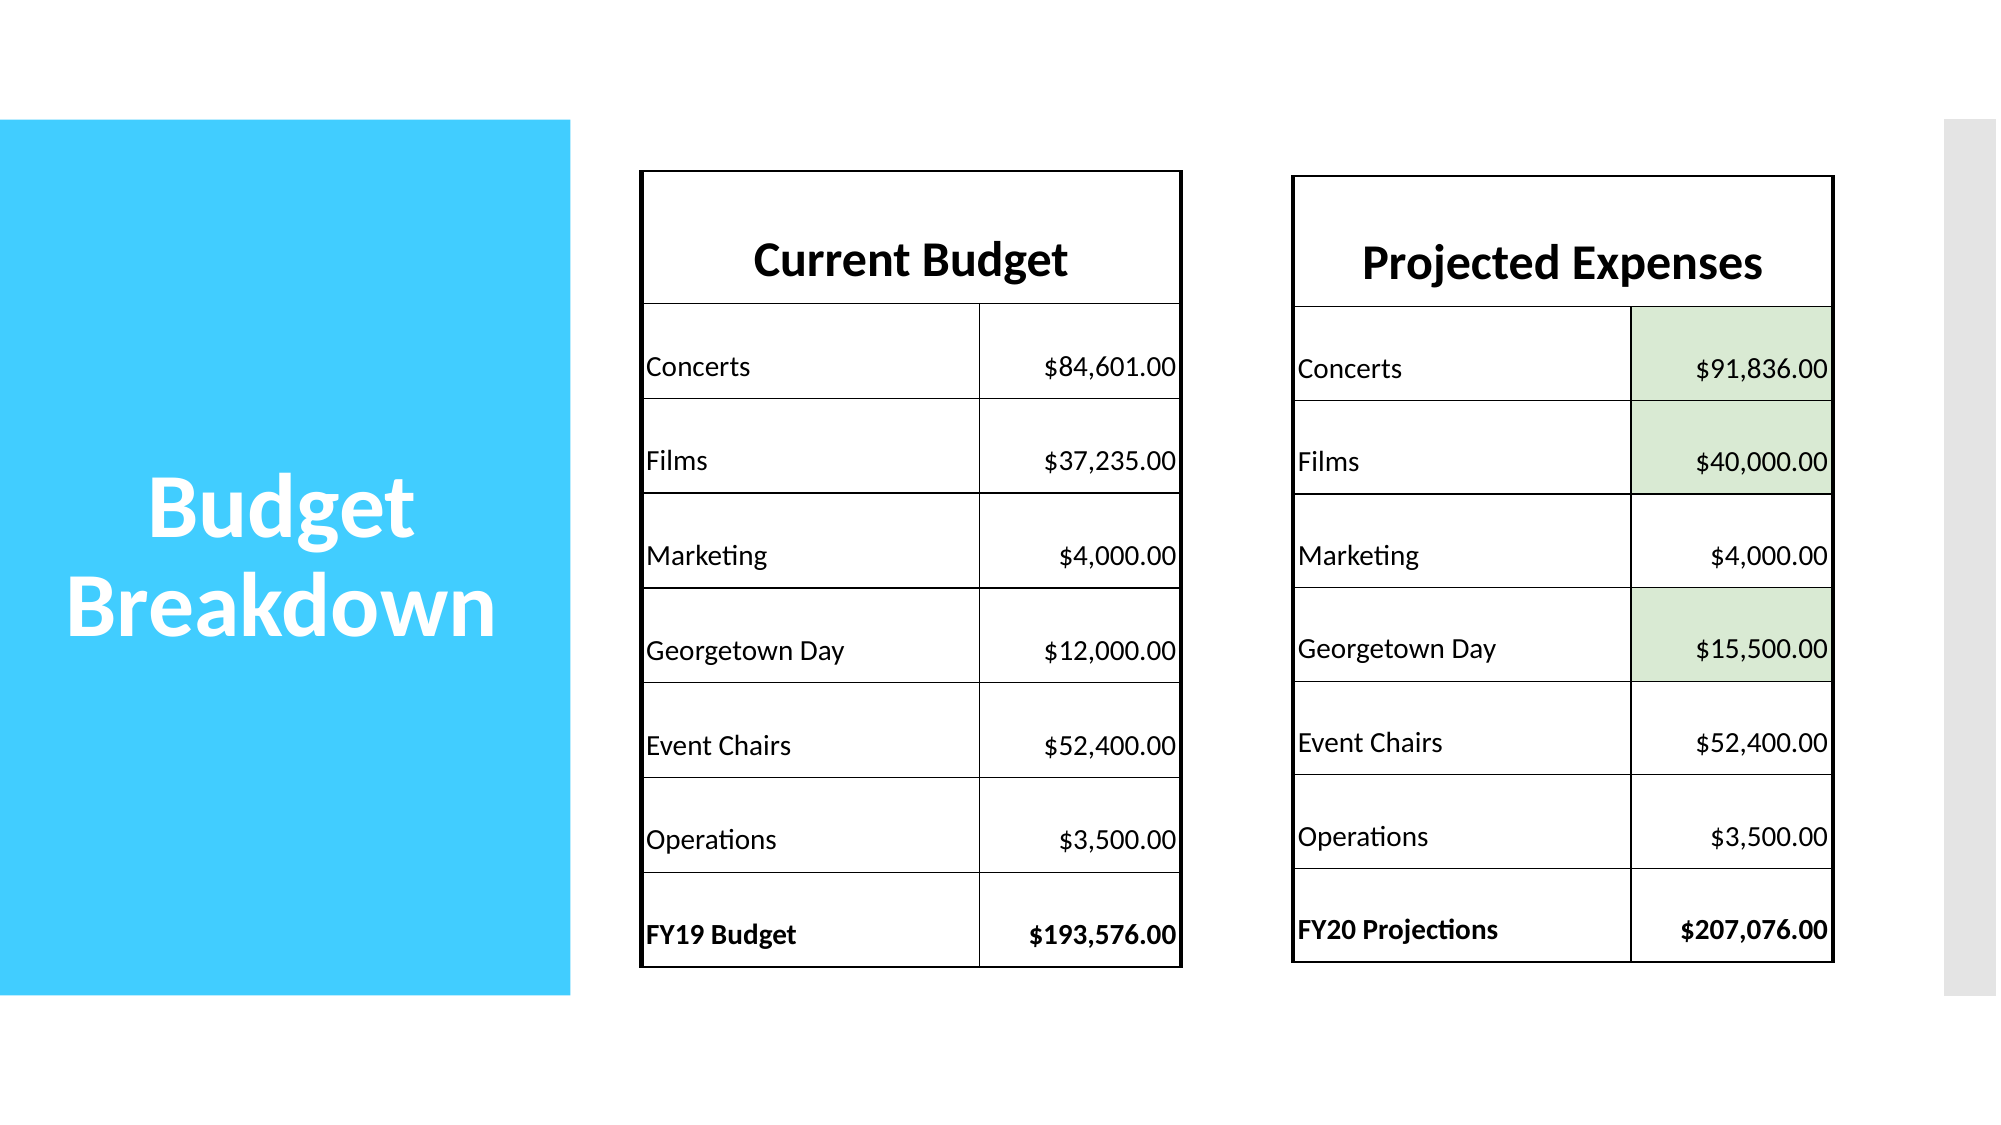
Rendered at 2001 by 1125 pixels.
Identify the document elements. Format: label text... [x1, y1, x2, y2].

table_cell $91,836.00 [1632, 307, 1831, 400]
table_cell $4,000.00 [980, 494, 1179, 587]
table_header Projected Expenses [1295, 177, 1831, 306]
table_cell $12,000.00 [980, 589, 1179, 682]
table_cell Marketing [1295, 495, 1630, 587]
text_box [1944, 119, 1996, 996]
table_cell $37,235.00 [980, 399, 1179, 492]
table_cell Concerts [1295, 307, 1630, 400]
table_cell Event Chairs [644, 683, 979, 777]
table_cell Georgetown Day [1295, 588, 1630, 681]
text_box [0, 119, 571, 996]
table_cell $3,500.00 [1632, 775, 1831, 868]
table_cell $207,076.00 [1632, 869, 1831, 961]
table_cell Films [644, 399, 979, 492]
table_cell $3,500.00 [980, 778, 1179, 872]
table_cell Georgetown Day [644, 589, 979, 682]
table_cell $52,400.00 [1632, 682, 1831, 774]
table_cell $193,576.00 [980, 873, 1179, 966]
title Budget Breakdown [36, 147, 528, 968]
table_cell Marketing [644, 494, 979, 587]
table_header Current Budget [644, 172, 1179, 303]
table_cell FY20 Projections [1295, 869, 1630, 961]
table_cell $40,000.00 [1632, 401, 1831, 493]
table_cell Concerts [644, 304, 979, 398]
table_cell Operations [644, 778, 979, 872]
table_cell $4,000.00 [1632, 495, 1831, 587]
table_cell Films [1295, 401, 1630, 493]
table_cell Operations [1295, 775, 1630, 868]
table_cell FY19 Budget [644, 873, 979, 966]
table_cell $84,601.00 [980, 304, 1179, 398]
table_cell Event Chairs [1295, 682, 1630, 774]
table_cell $52,400.00 [980, 683, 1179, 777]
table_cell $15,500.00 [1632, 588, 1831, 681]
